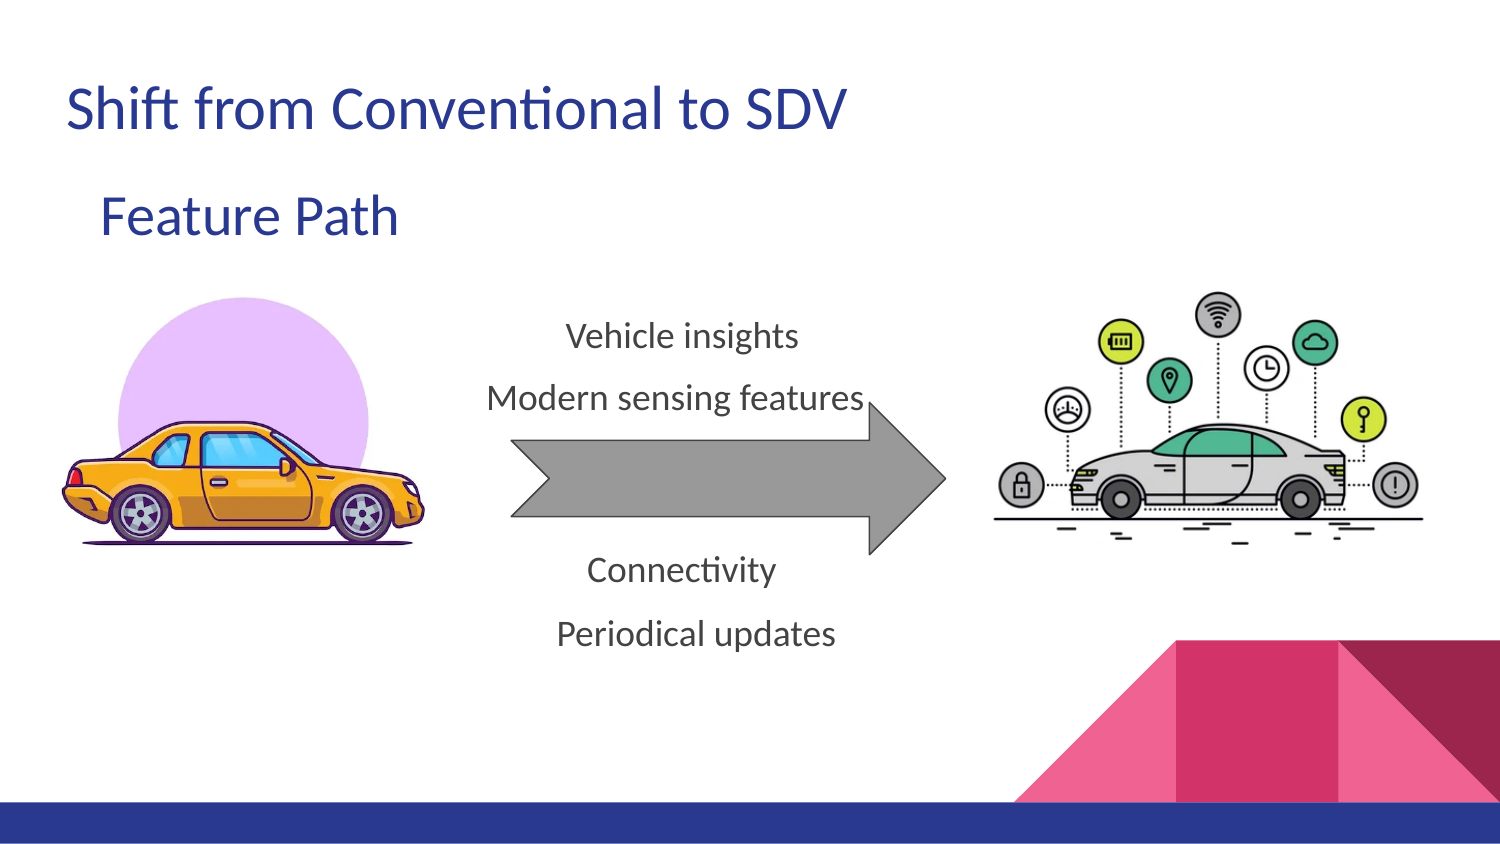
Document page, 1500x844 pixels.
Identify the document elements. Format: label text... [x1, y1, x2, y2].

text_box Vehicle insights [550, 296, 825, 372]
text_box Connectivity [572, 529, 804, 574]
text_box [511, 403, 946, 555]
picture [979, 276, 1437, 546]
text_box Periodical updates [541, 593, 916, 638]
text_box Feature Path [85, 174, 542, 251]
title Shift from Conventional to SDV [51, 67, 1449, 167]
picture [39, 218, 447, 626]
text_box Modern sensing features [471, 358, 956, 403]
